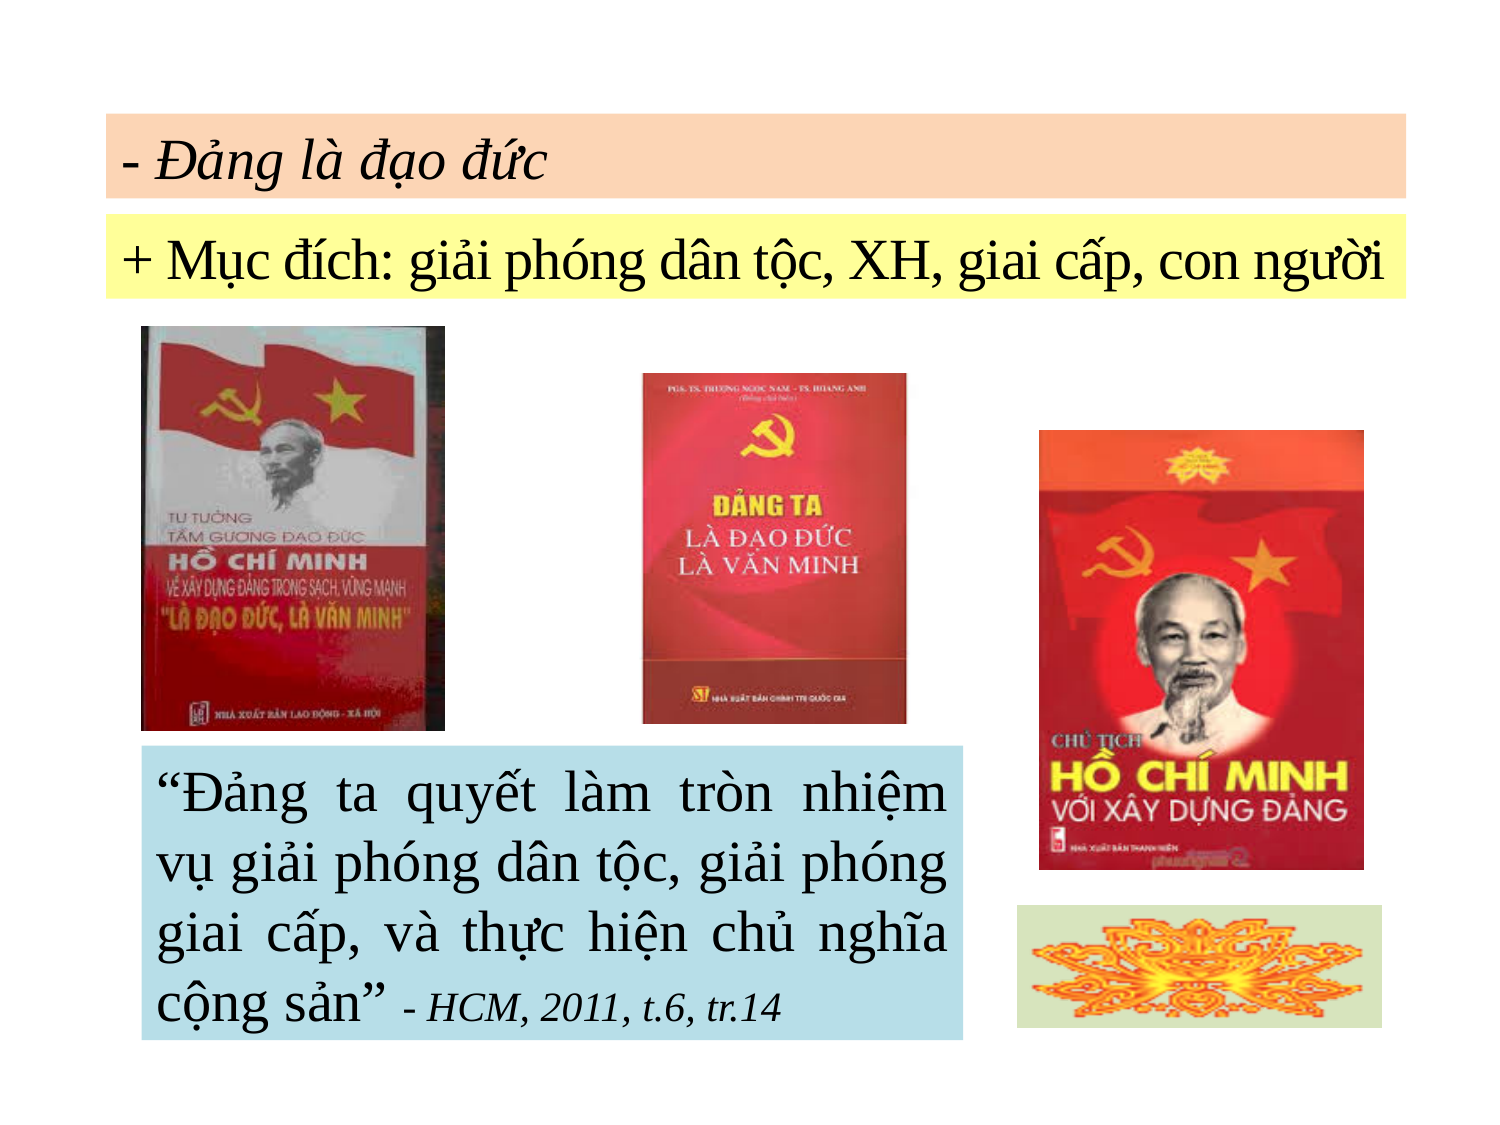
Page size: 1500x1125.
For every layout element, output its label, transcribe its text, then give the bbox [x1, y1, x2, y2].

text_box “Đảng ta quyết làm tròn nhiệm vụ giải phóng dân tộc, giải phóng giai cấp, và thực hiện chủ nghĩa cộng sản” - HCM, 2011, t.6, tr.14 [141, 745, 964, 1041]
picture [141, 326, 446, 732]
picture [1039, 430, 1364, 870]
picture [1016, 904, 1383, 1028]
text_box + Mục đích: giải phóng dân tộc, XH, giai cấp, con người [106, 214, 1407, 299]
text_box - Đảng là đạo đức [106, 113, 1407, 199]
picture [586, 373, 964, 724]
